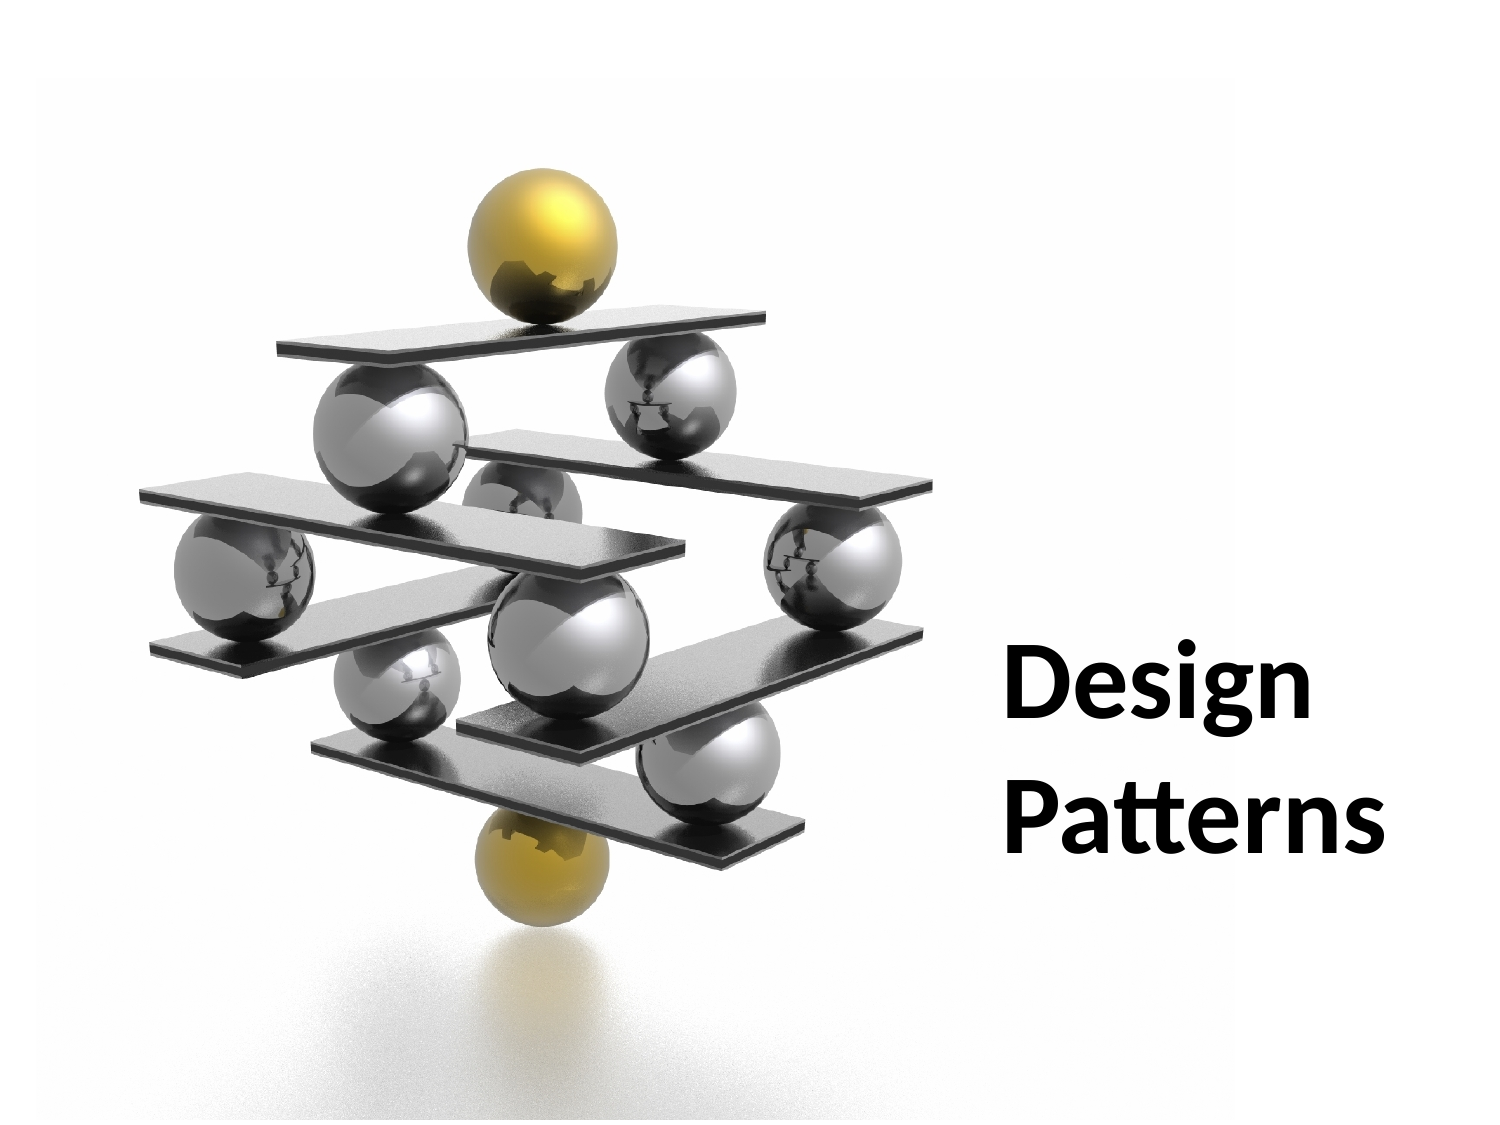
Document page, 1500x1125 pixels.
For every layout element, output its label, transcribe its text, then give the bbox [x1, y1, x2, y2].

picture [36, 77, 1235, 1120]
title Design Patterns [1239, 597, 1500, 885]
